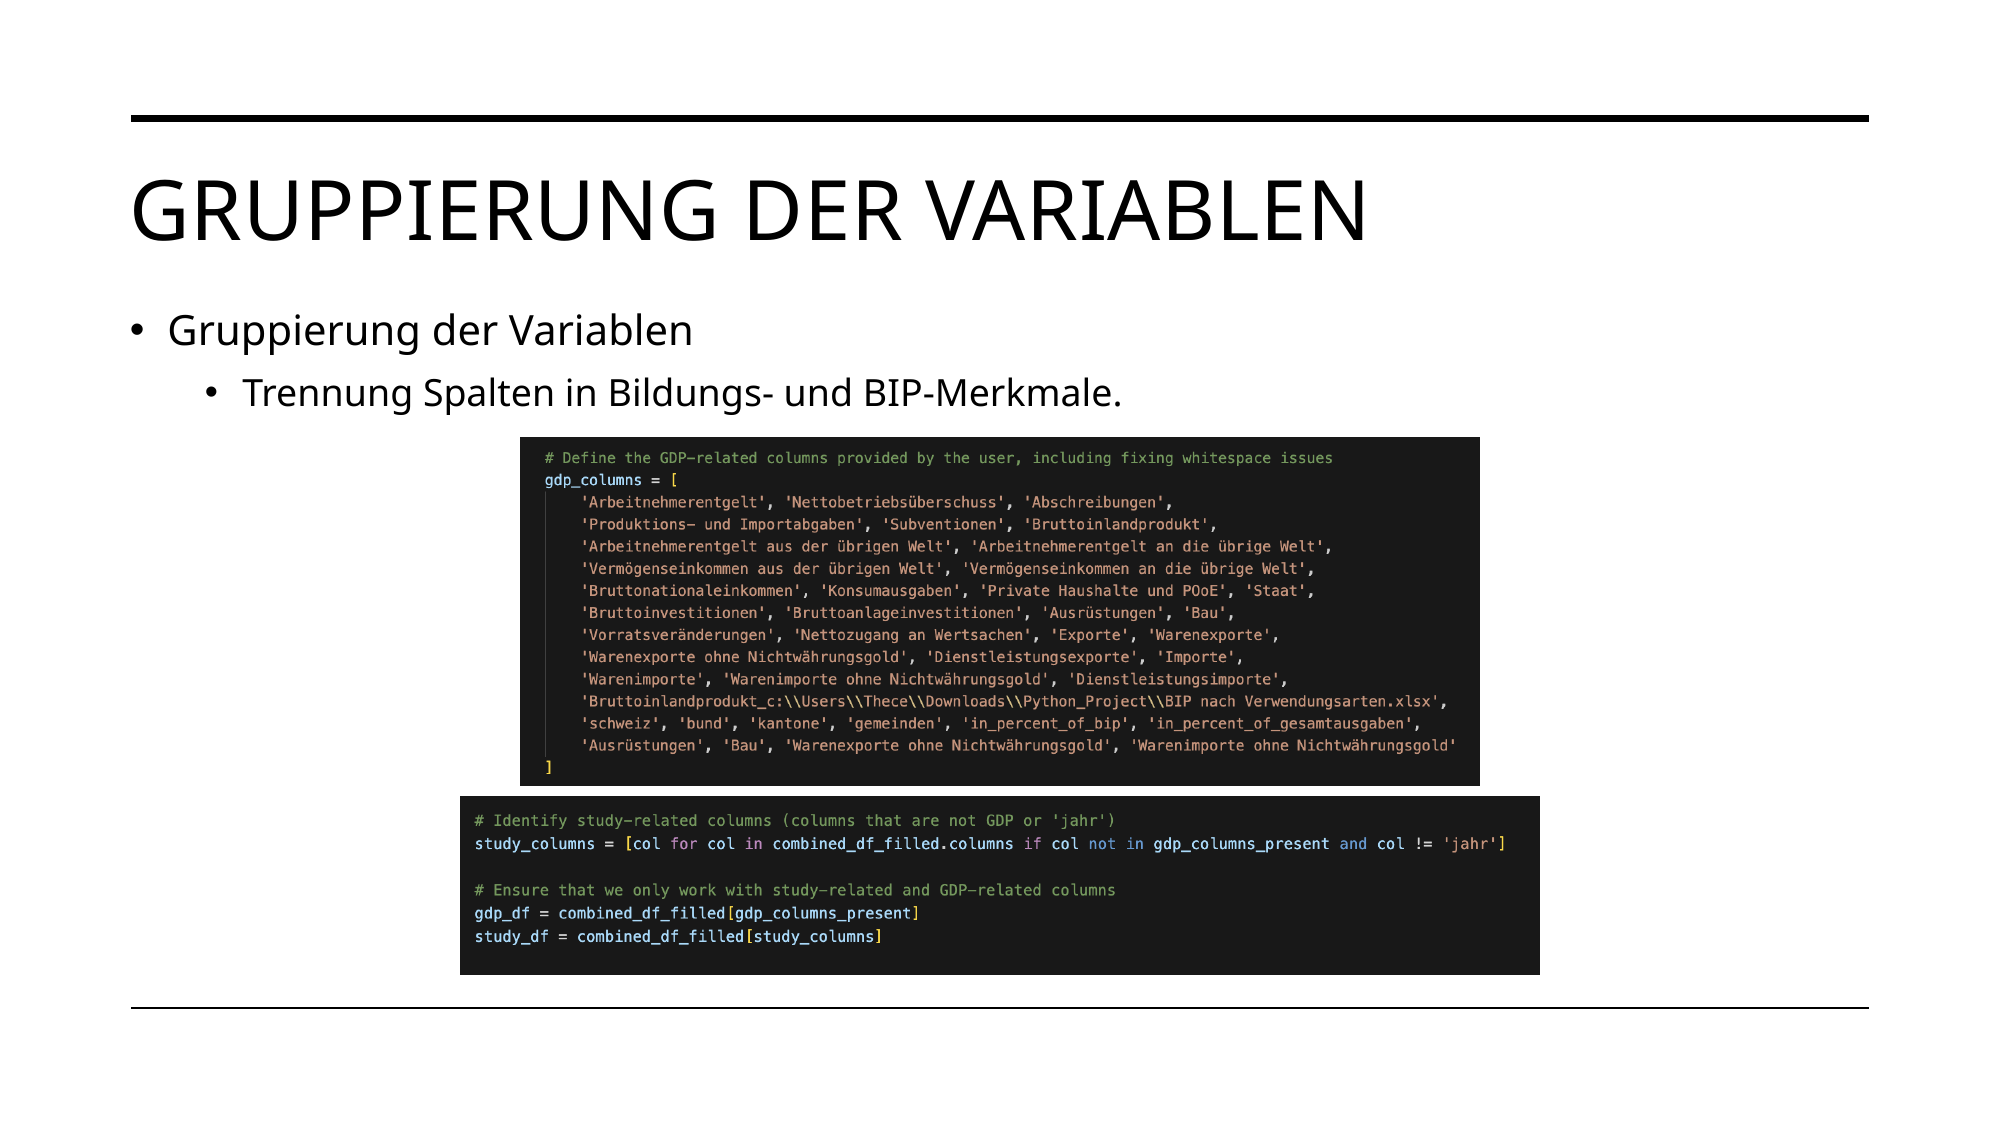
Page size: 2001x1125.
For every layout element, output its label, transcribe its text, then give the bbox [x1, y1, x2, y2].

picture [460, 796, 1540, 975]
list Gruppierung der Variablen Trennung Spalten in Bildungs- und BIP-Merkmale. [114, 291, 1869, 438]
title Gruppierung der Variablen [114, 149, 1869, 291]
picture [520, 437, 1480, 786]
